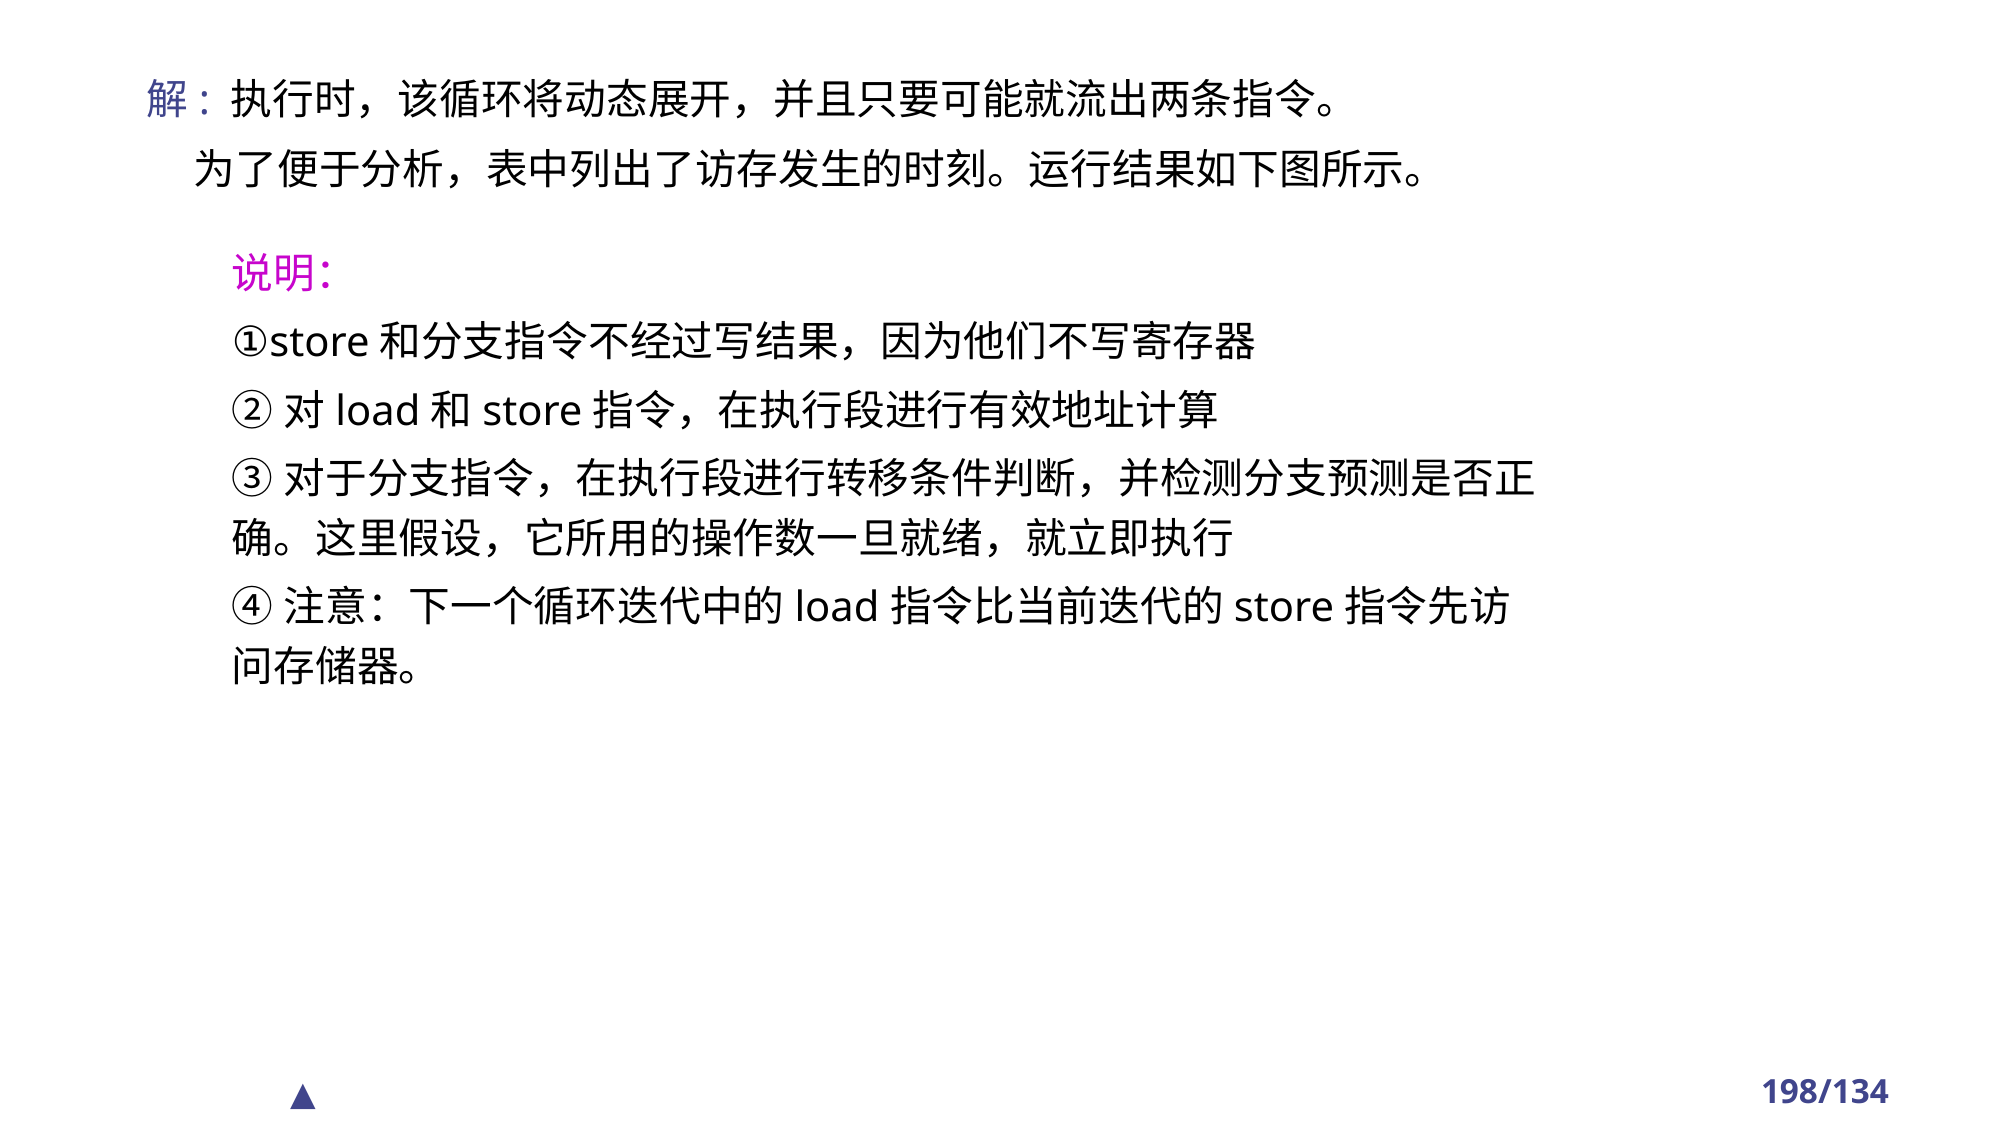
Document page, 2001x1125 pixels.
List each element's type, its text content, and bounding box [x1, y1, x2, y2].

text_box 解: 执行时，该循环将动态展开，并且只要可能就流出两条指令。 为了便于分析，表中列出了访存发生的时刻。运行结果如下图所示。 [132, 45, 1552, 263]
list 说明： ①store和分支指令不经过写结果，因为他们不写寄存器 ②对load和store指令，在执行段进行有效地址计算 ③对于分支指令，在执行段进行转移条件判断，并检测分支预测是否正确。这里假设，它所用的操作数一旦就绪，就立即执行 ④注意：下一个循环迭代中的load指令比当前迭代的store指令先访问存储器。 [216, 263, 1552, 1042]
